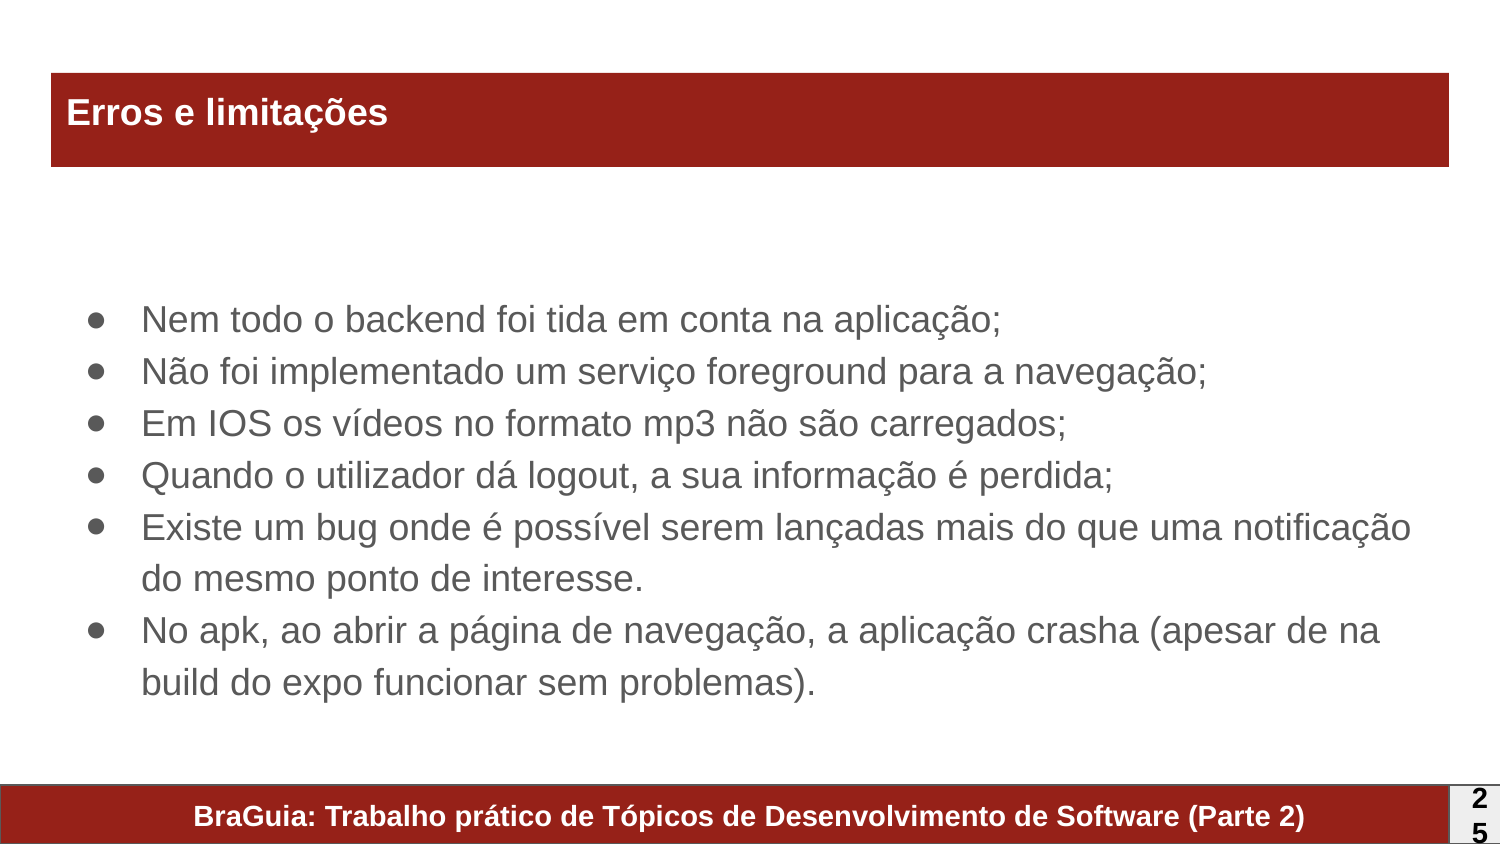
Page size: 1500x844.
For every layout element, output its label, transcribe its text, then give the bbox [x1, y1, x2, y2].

text_box BraGuia: Trabalho prático de Tópicos de Desenvolvimento de Software (Parte 2) [0, 785, 1448, 844]
list Nem todo o backend foi tida em conta na aplicação; Não foi implementado um serviço foreground para a navegação; Em IOS os vídeos no formato mp3 não são carregados; Quando o utilizador dá logout, a sua informação é perdida; Existe um bug onde é possível serem lançadas mais do que uma notificação do mesmo ponto de interesse. No apk, ao abrir a página de navegação, a aplicação crasha (apesar de na build do expo funcionar sem problemas). [51, 273, 1449, 750]
text_box 25 [1448, 785, 1500, 844]
title Erros e limitações [51, 72, 1449, 167]
